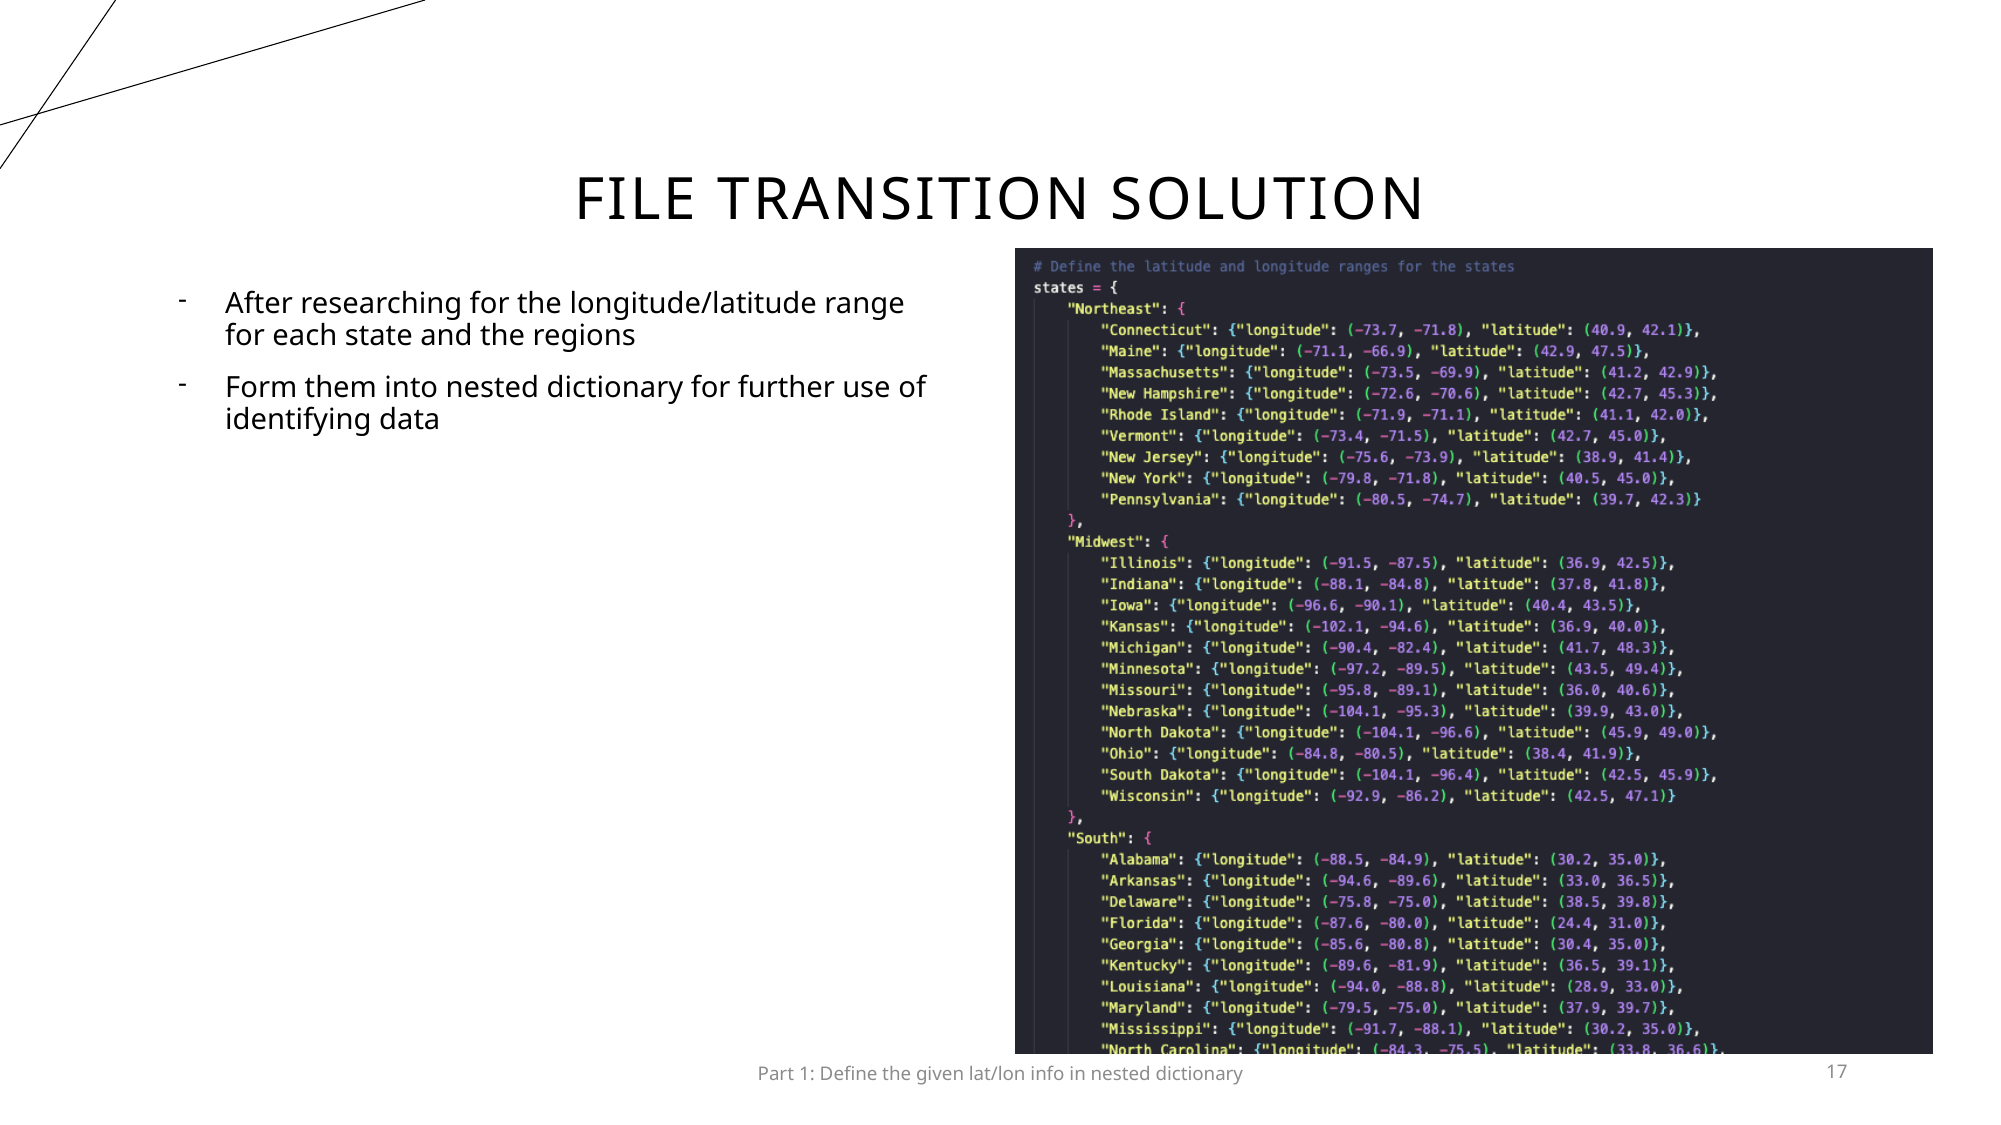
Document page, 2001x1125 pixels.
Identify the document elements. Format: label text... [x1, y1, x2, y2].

text_box After researching for the longitude/latitude range for each state and the regions Form them into nested dictionary for further use of identifying data [163, 281, 950, 651]
slide_number 17 [1412, 1054, 1863, 1103]
picture [1015, 248, 1933, 1054]
footer Part 1: Define the given lat/lon info in nested dictionary [662, 1042, 1338, 1103]
title FILE TRANSITION SOLUTION [137, 22, 1863, 240]
